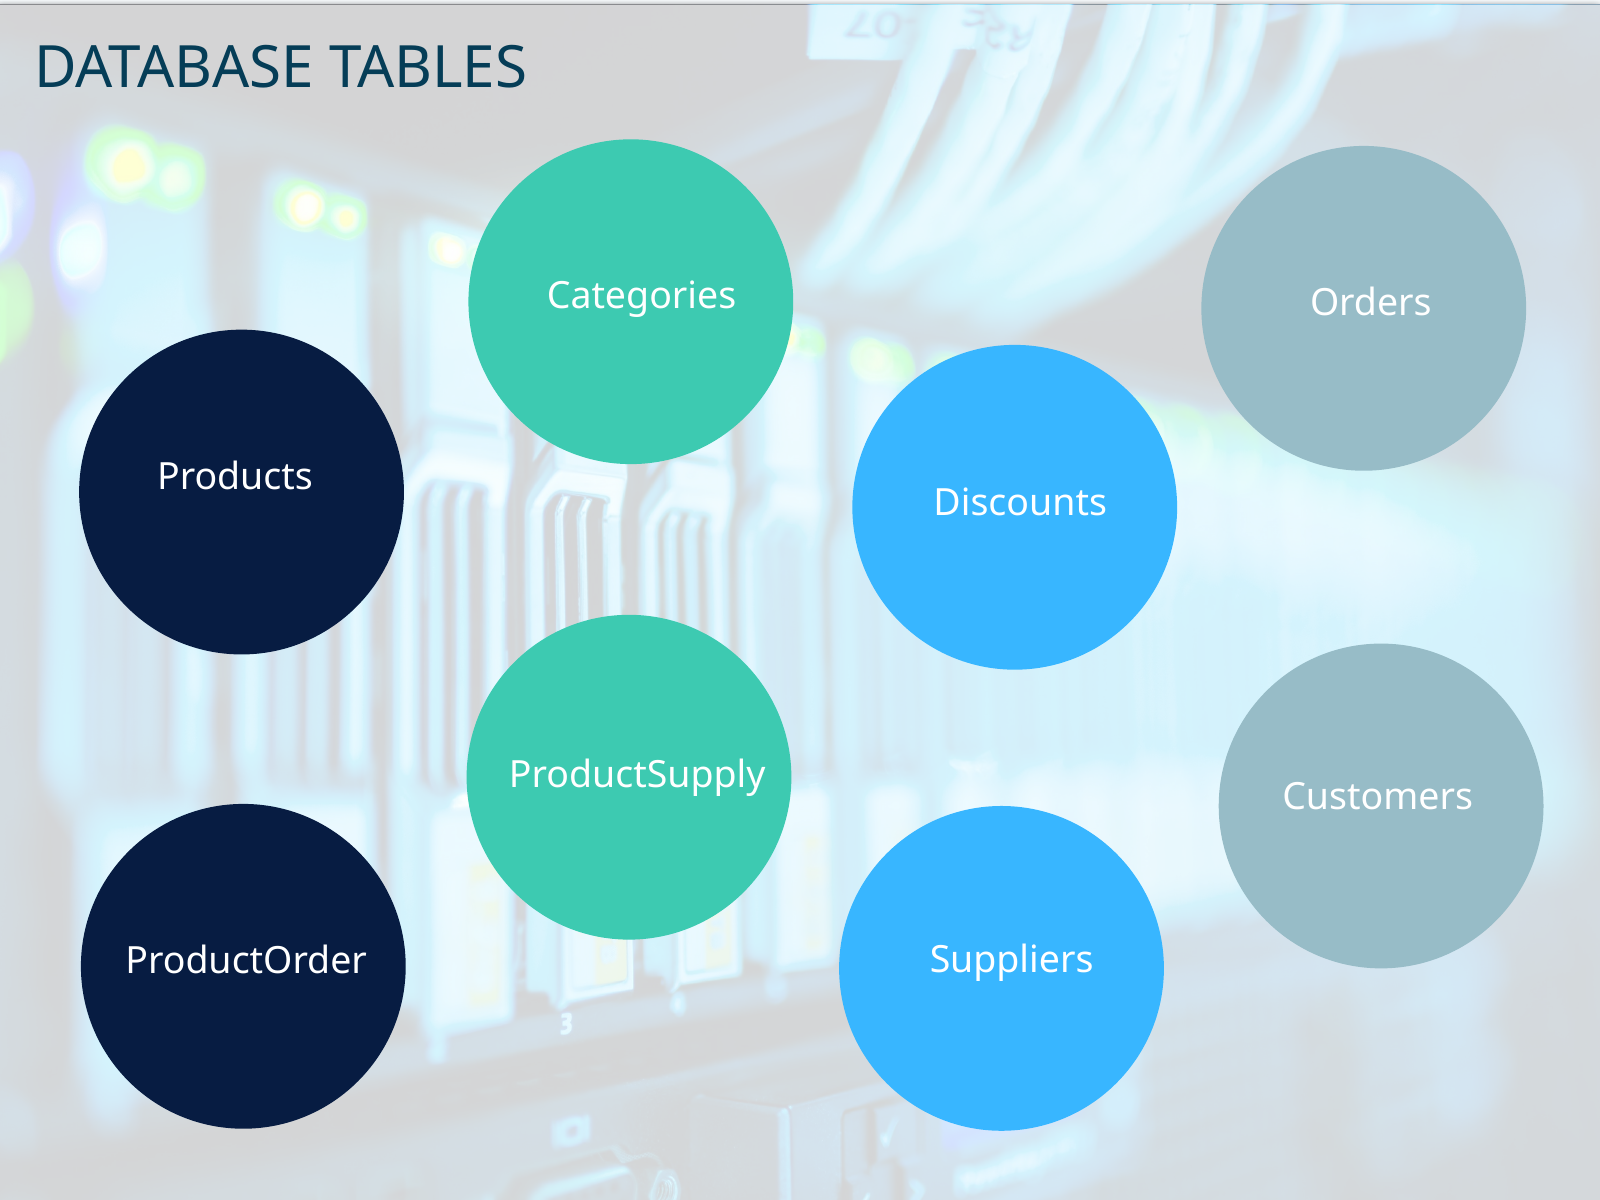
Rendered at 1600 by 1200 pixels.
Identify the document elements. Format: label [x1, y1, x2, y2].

text_box [466, 614, 792, 940]
text_box [852, 344, 1178, 670]
text_box [838, 805, 1165, 1131]
picture [0, 4, 1600, 1200]
text_box [80, 803, 406, 1129]
text_box [78, 329, 405, 655]
